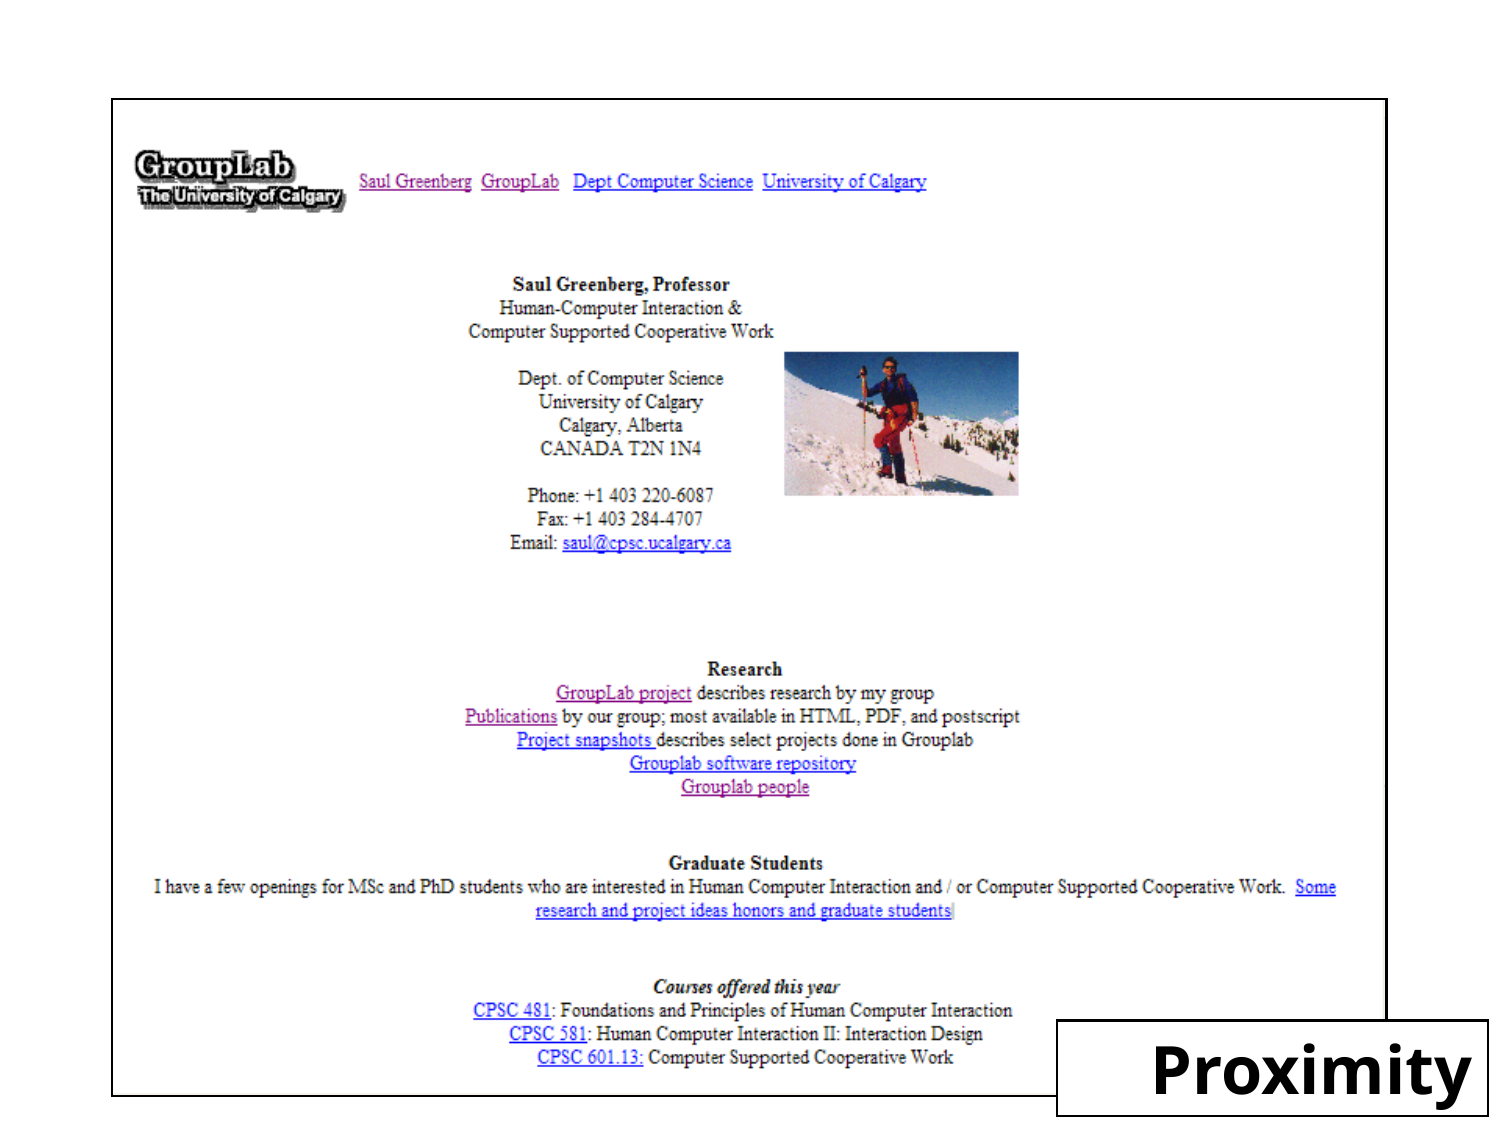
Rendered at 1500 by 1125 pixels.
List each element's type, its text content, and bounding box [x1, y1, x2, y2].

picture [112, 99, 1386, 1096]
text_box Proximity [1056, 1020, 1488, 1116]
